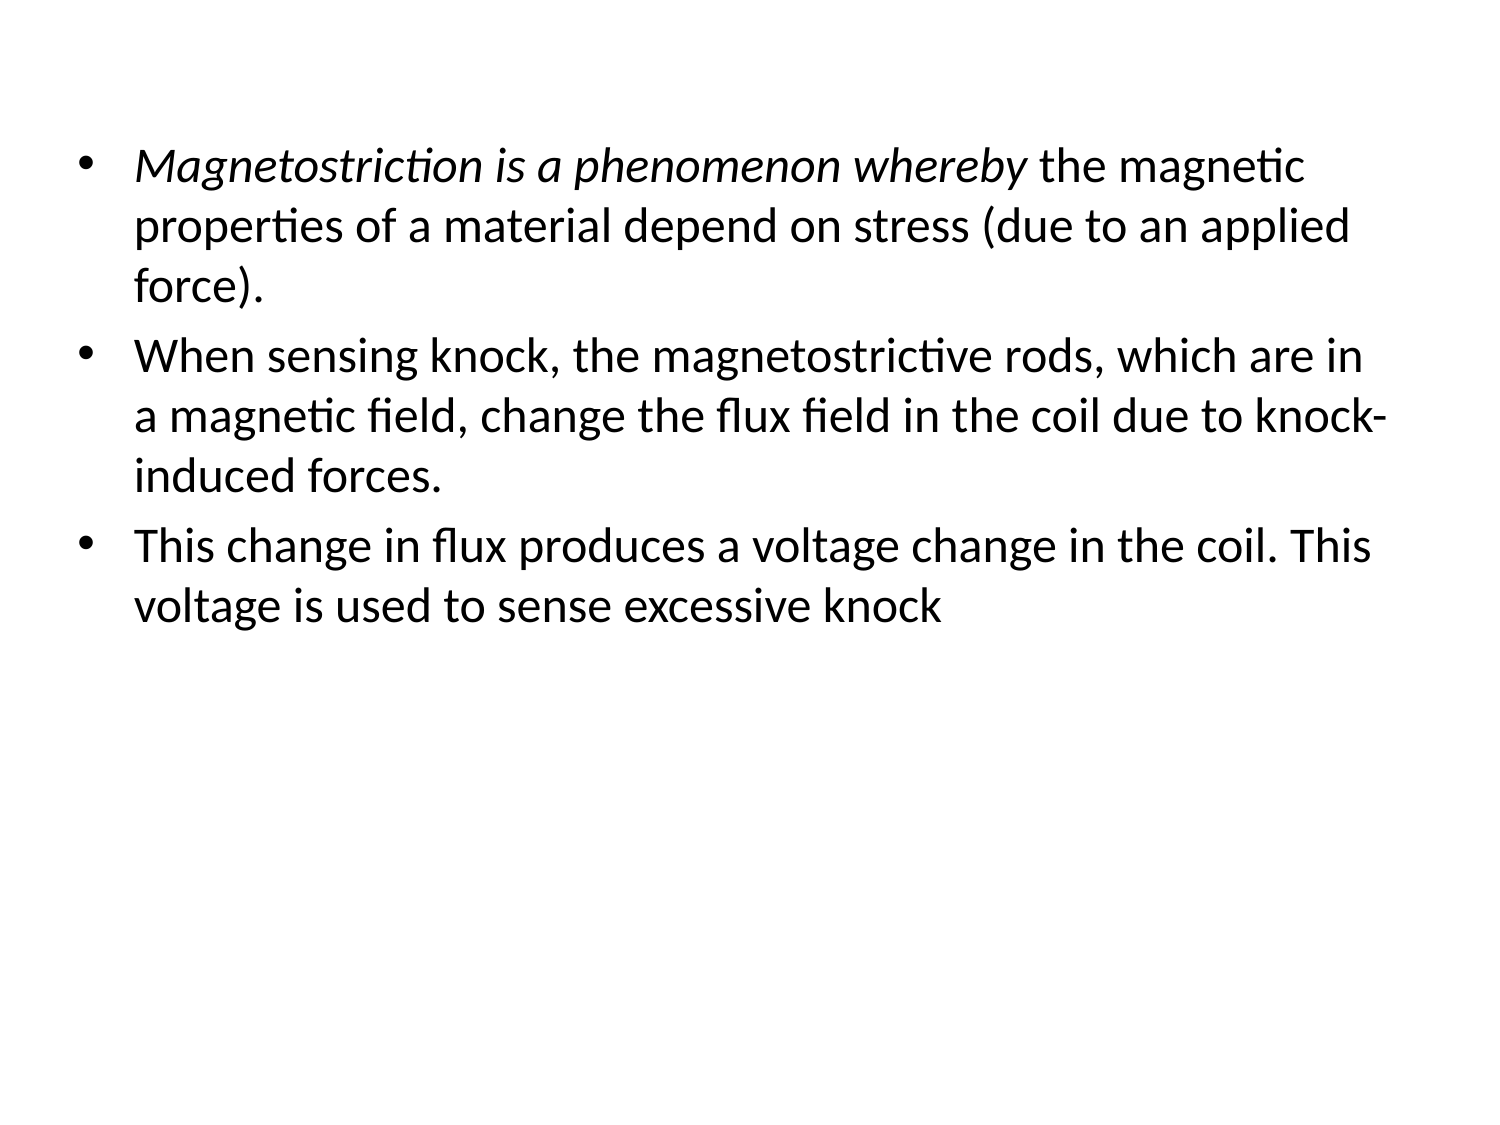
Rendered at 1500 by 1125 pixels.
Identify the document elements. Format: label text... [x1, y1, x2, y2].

list Magnetostriction is a phenomenon whereby the magnetic properties of a material depend on stress (due to an applied force). When sensing knock, the magnetostrictive rods, which are in a magnetic field, change the flux field in the coil due to knock-induced forces. This change in flux produces a voltage change in the coil. This voltage is used to sense excessive knock [62, 125, 1413, 868]
